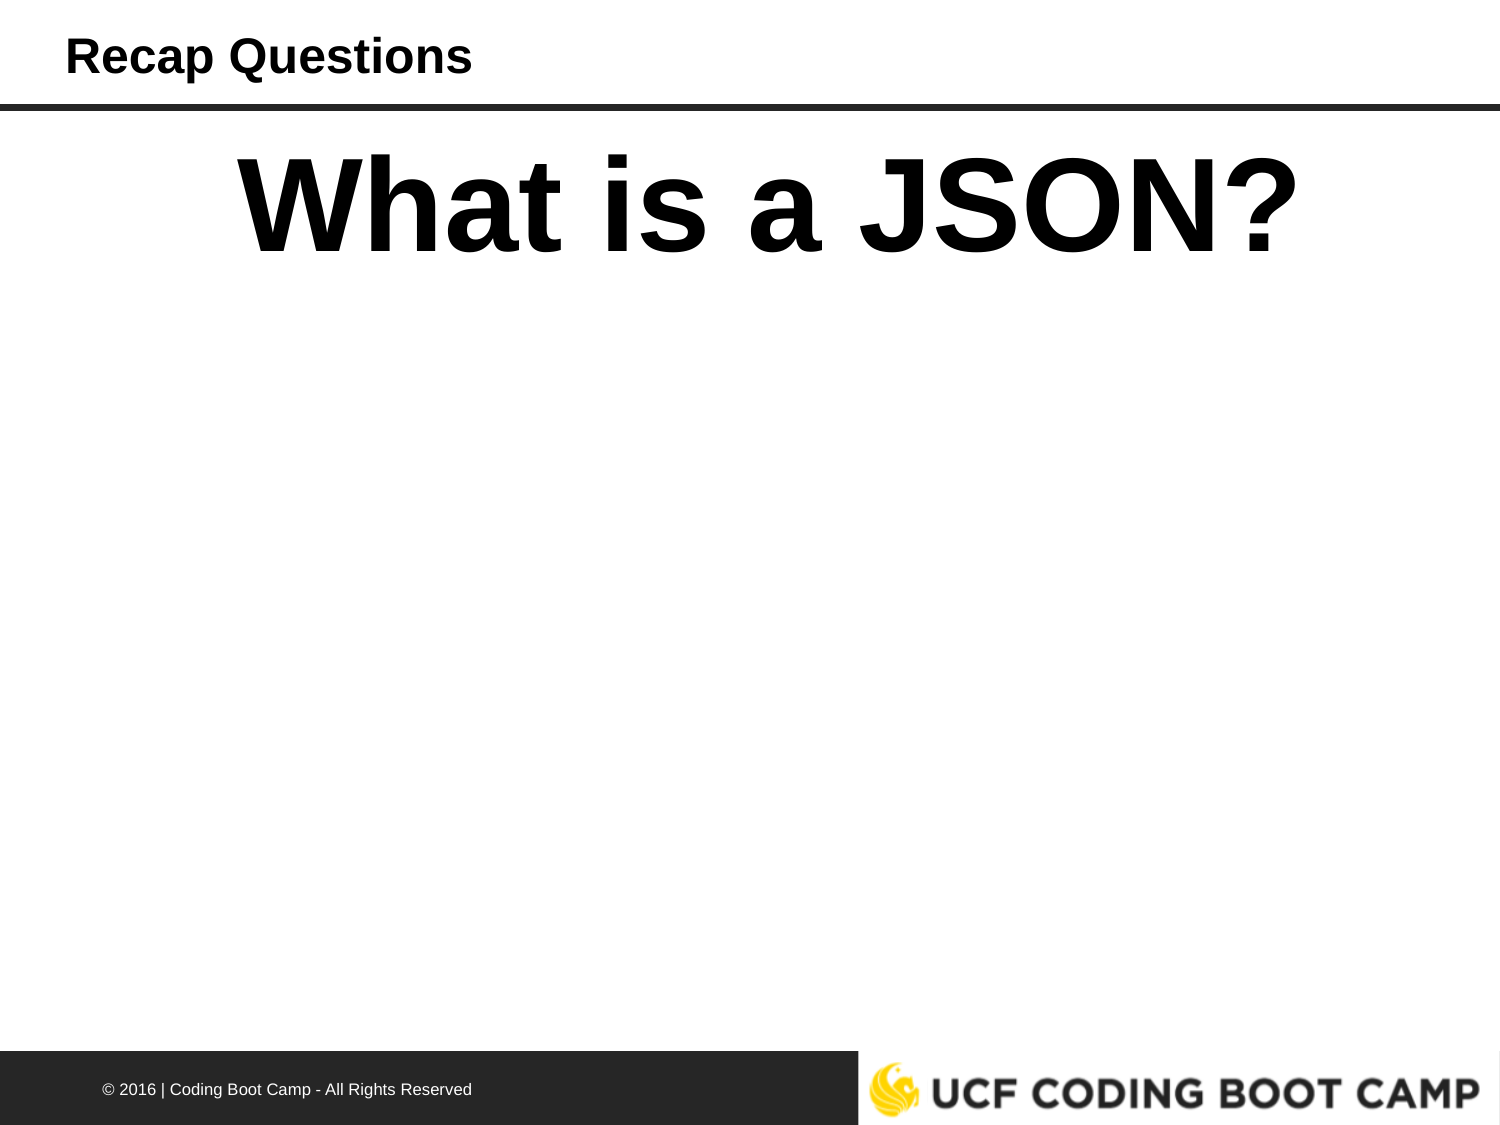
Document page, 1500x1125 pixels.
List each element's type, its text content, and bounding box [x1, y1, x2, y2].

title Recap Questions [50, 0, 948, 108]
picture [858, 1051, 1500, 1125]
text_box What is a JSON? [47, 128, 1456, 327]
